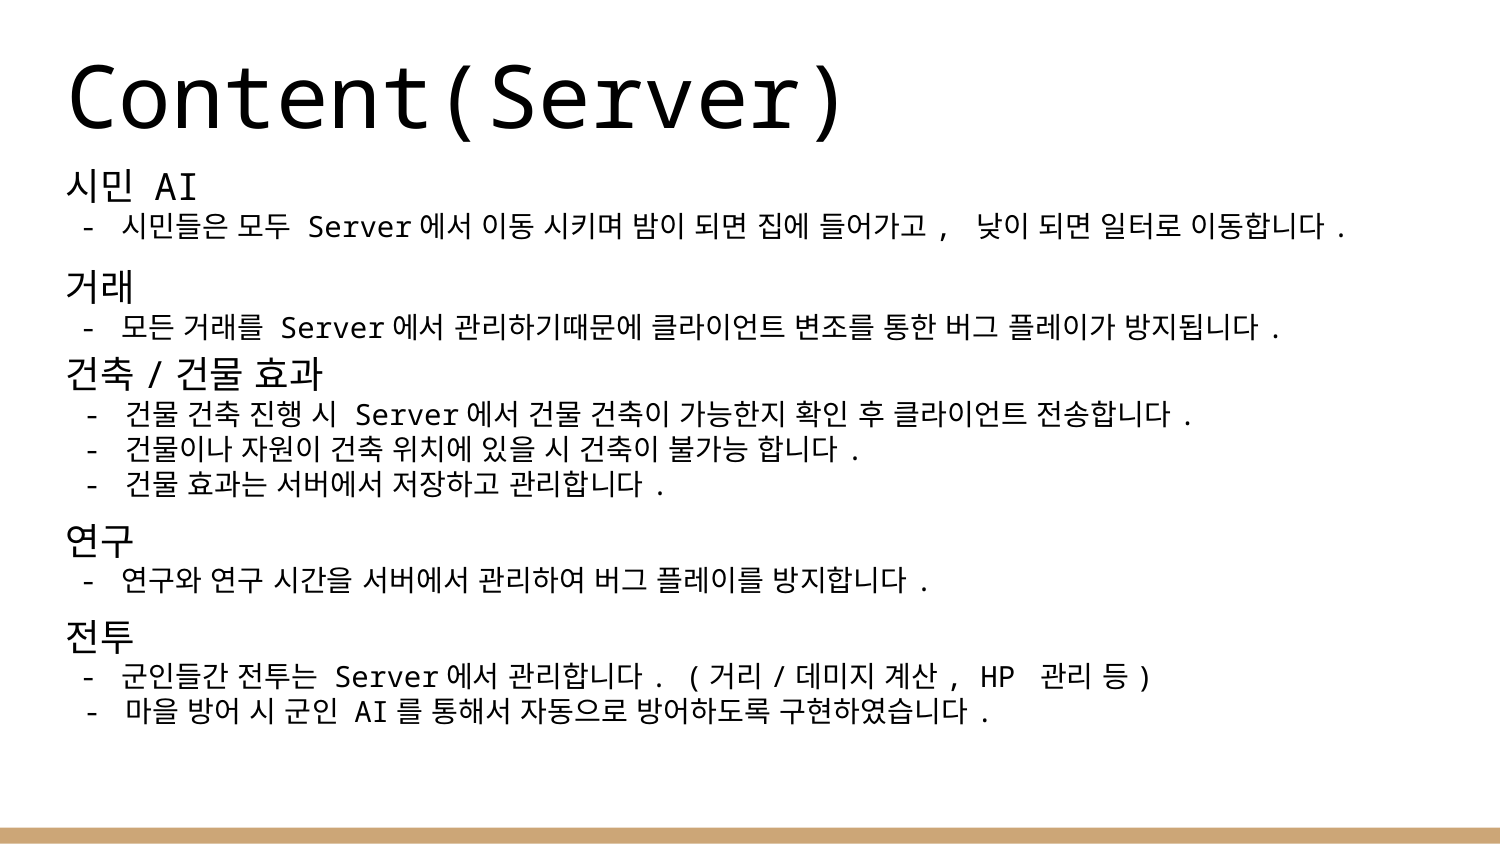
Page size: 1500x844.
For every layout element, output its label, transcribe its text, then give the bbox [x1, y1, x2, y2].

text_box 거래 - 모든 거래를 Server에서 관리하기때문에 클라이언트 변조를 통한 버그 플레이가 방지됩니다. [51, 256, 1464, 343]
text_box 시민 AI - 시민들은 모두 Server에서 이동 시키며 밤이 되면 집에 들어가고, 낮이 되면 일터로 이동합니다. [51, 155, 1464, 251]
title Content(Server) [51, 24, 1449, 155]
text_box 연구 - 연구와 연구 시간을 서버에서 관리하여 버그 플레이를 방지합니다. [51, 510, 1464, 605]
text_box 건축/건물 효과 - 건물 건축 진행 시 Server에서 건물 건축이 가능한지 확인 후 클라이언트 전송합니다. - 건물이나 자원이 건축 위치에 있을 시 건축이 불가능 합니다. - 건물 효과는 서버에서 저장하고 관리합니다. [51, 343, 1464, 509]
text_box 전투 - 군인들간 전투는 Server에서 관리합니다. (거리/데미지 계산, HP 관리 등) - 마을 방어 시 군인 AI를 통해서 자동으로 방어하도록 구현하였습니다. [51, 606, 1464, 736]
